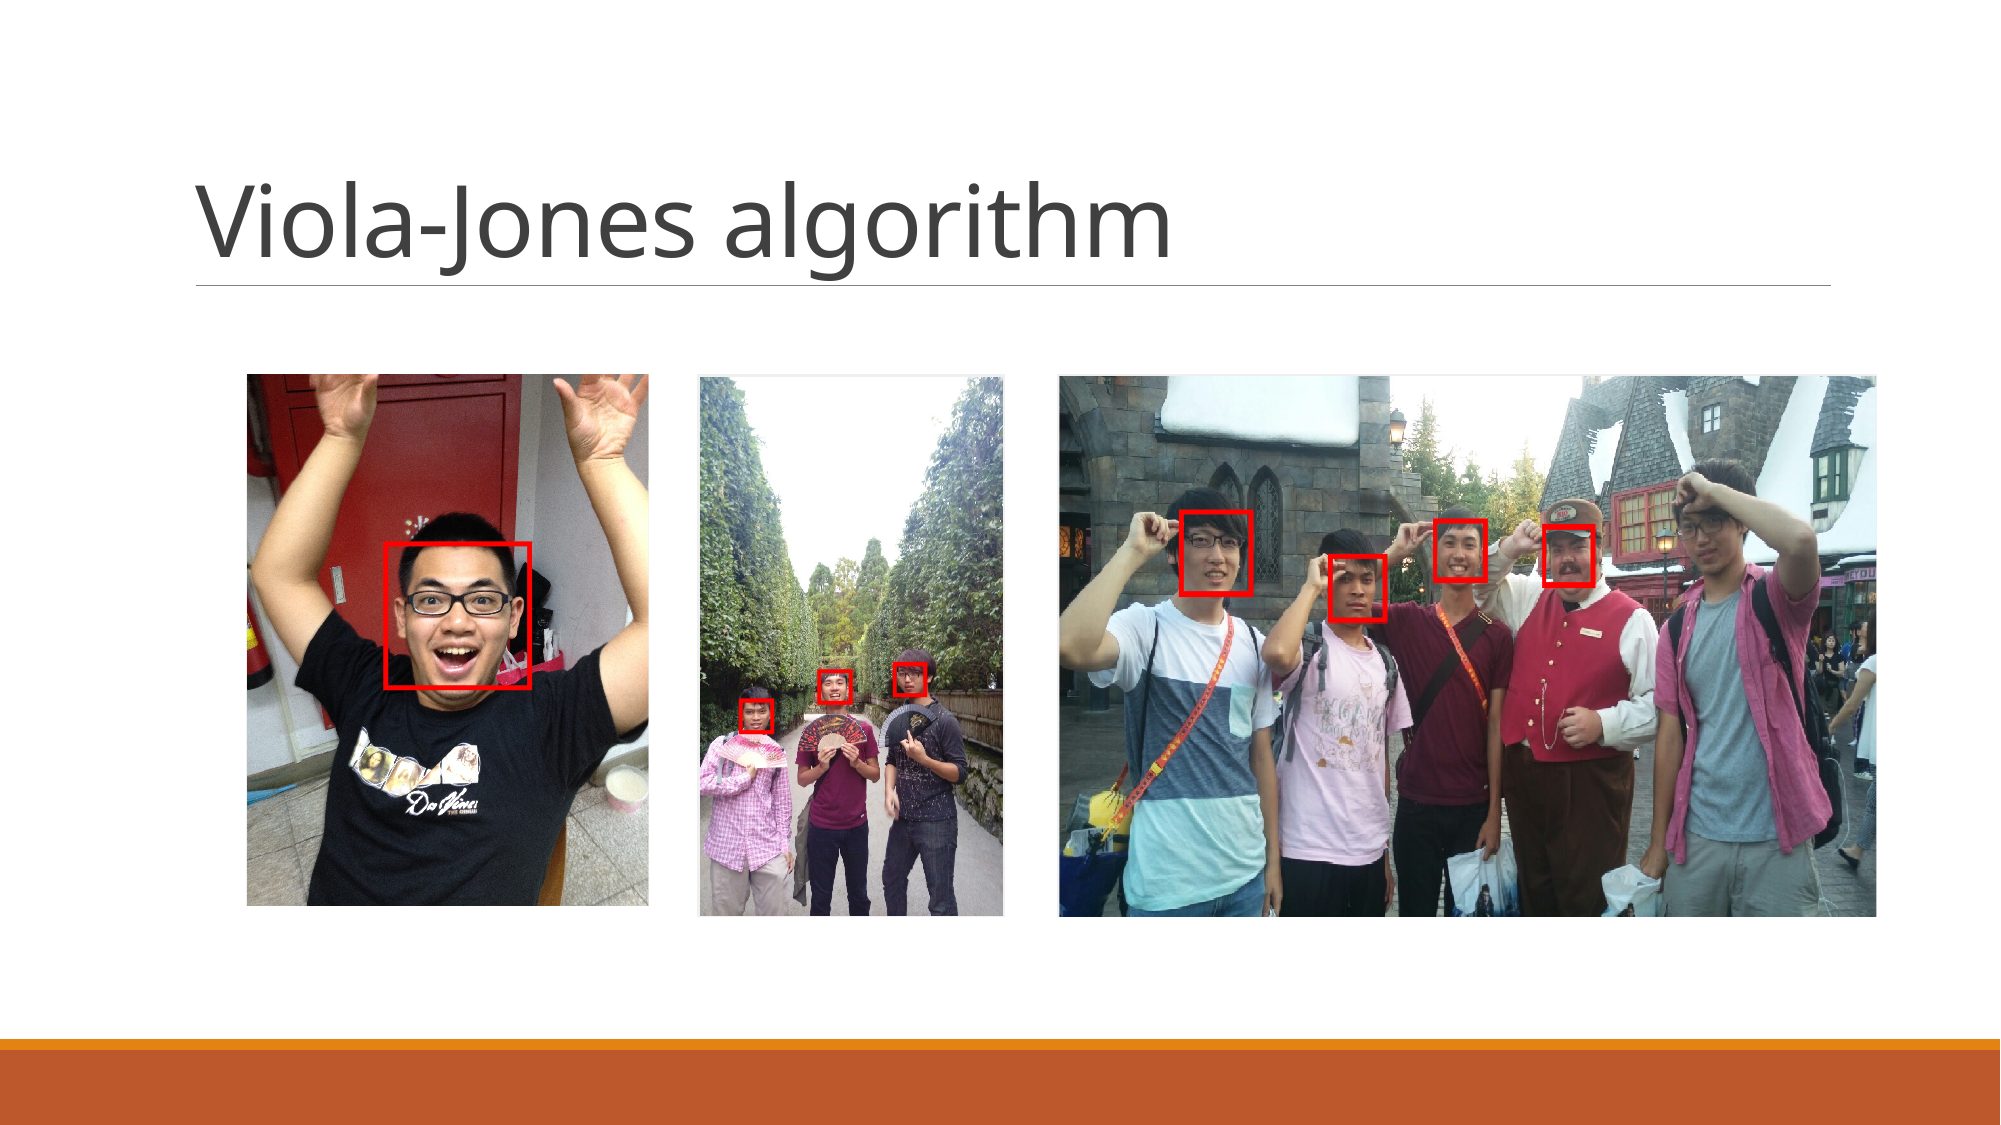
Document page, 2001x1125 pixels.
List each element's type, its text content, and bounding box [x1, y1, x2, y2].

picture [1057, 374, 1878, 918]
title Viola-Jones algorithm [180, 47, 1830, 285]
picture [0, 374, 1006, 918]
